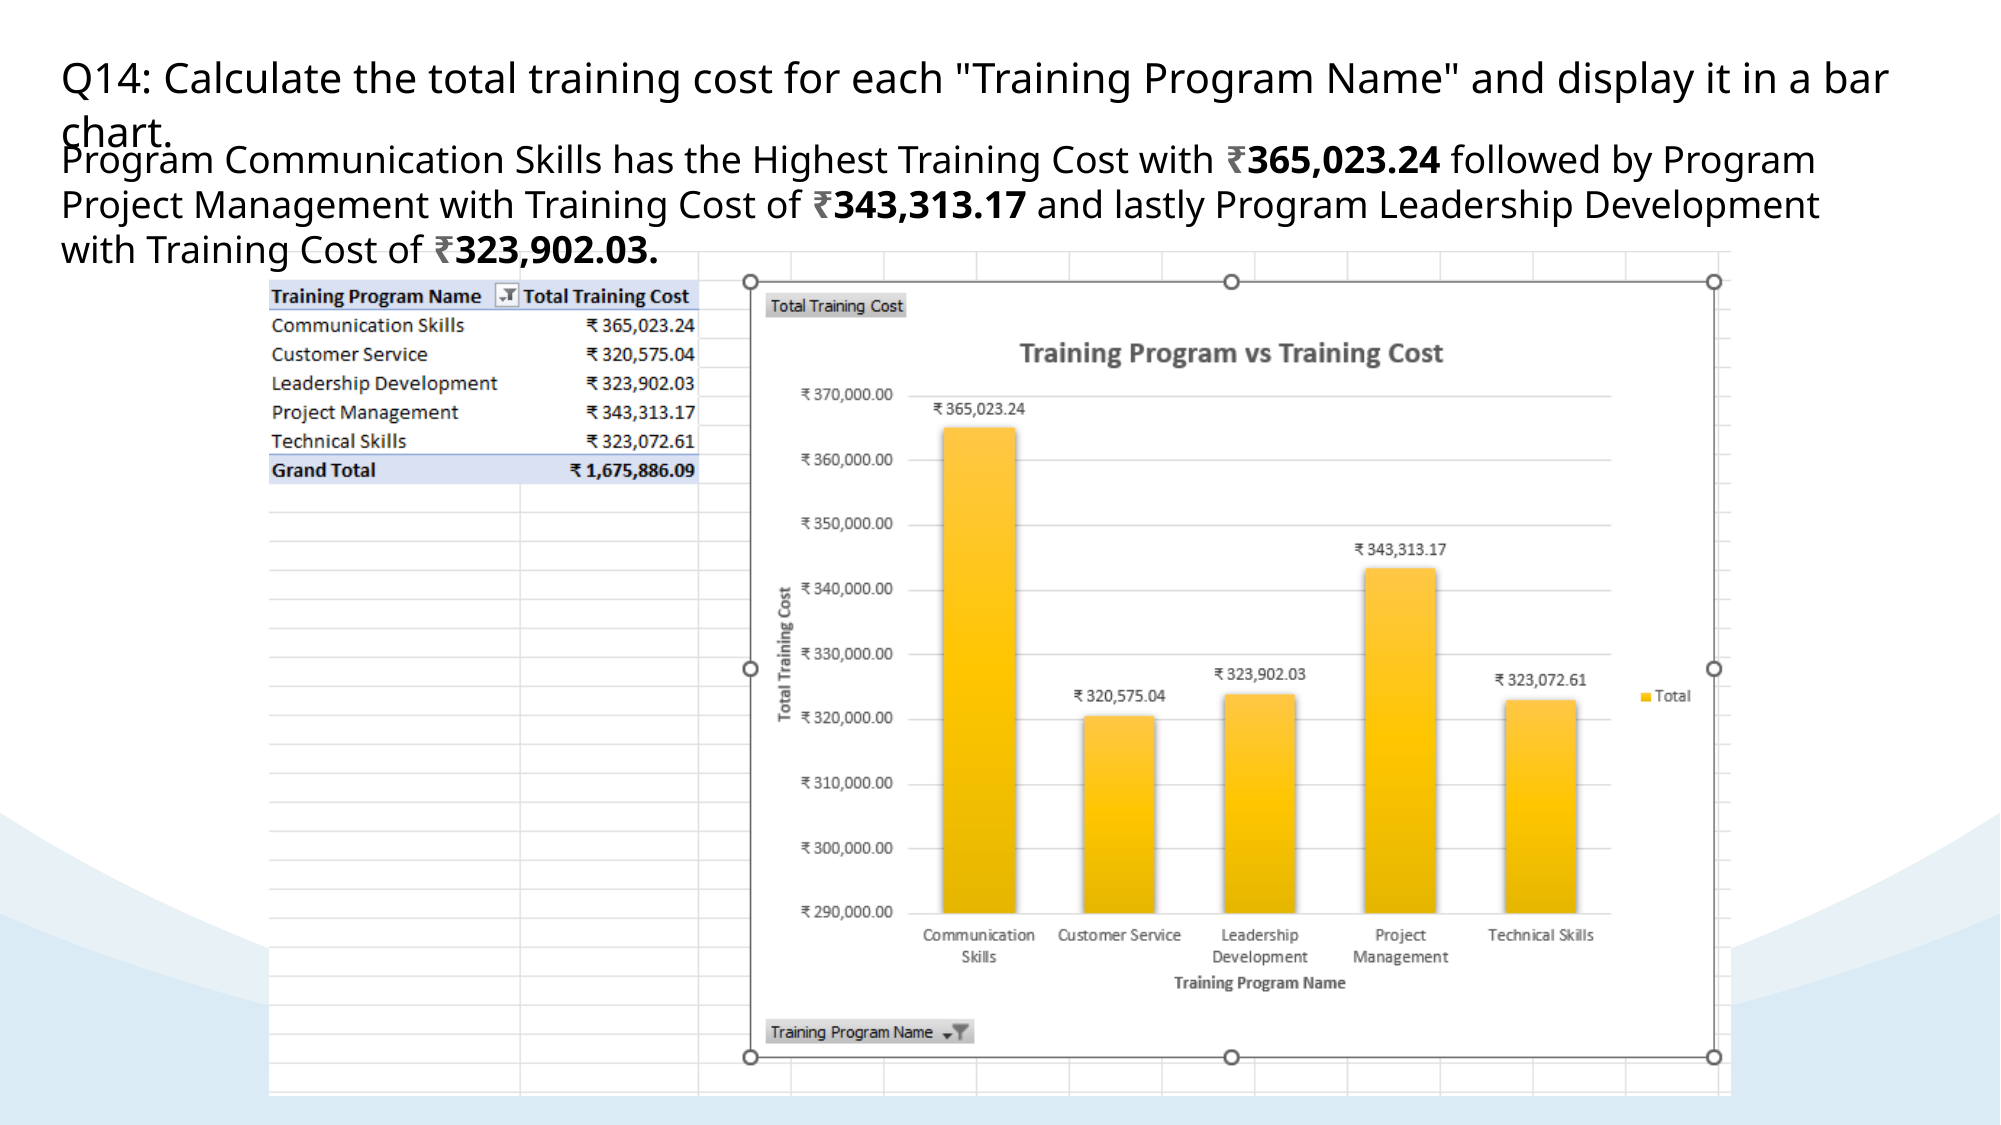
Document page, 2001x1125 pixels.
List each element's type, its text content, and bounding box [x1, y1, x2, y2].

picture [269, 251, 1731, 1096]
text_box Program Communication Skills has the Highest Training Cost with ₹365,023.24 followed by Program Project Management with Training Cost of ₹343,313.17 and lastly Program Leadership Development with Training Cost of ₹323,902.03. [46, 128, 1895, 279]
text_box Q14: Calculate the total training cost for each "Training Program Name" and display it in a bar chart. [46, 41, 1954, 163]
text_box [0, 812, 2000, 1125]
